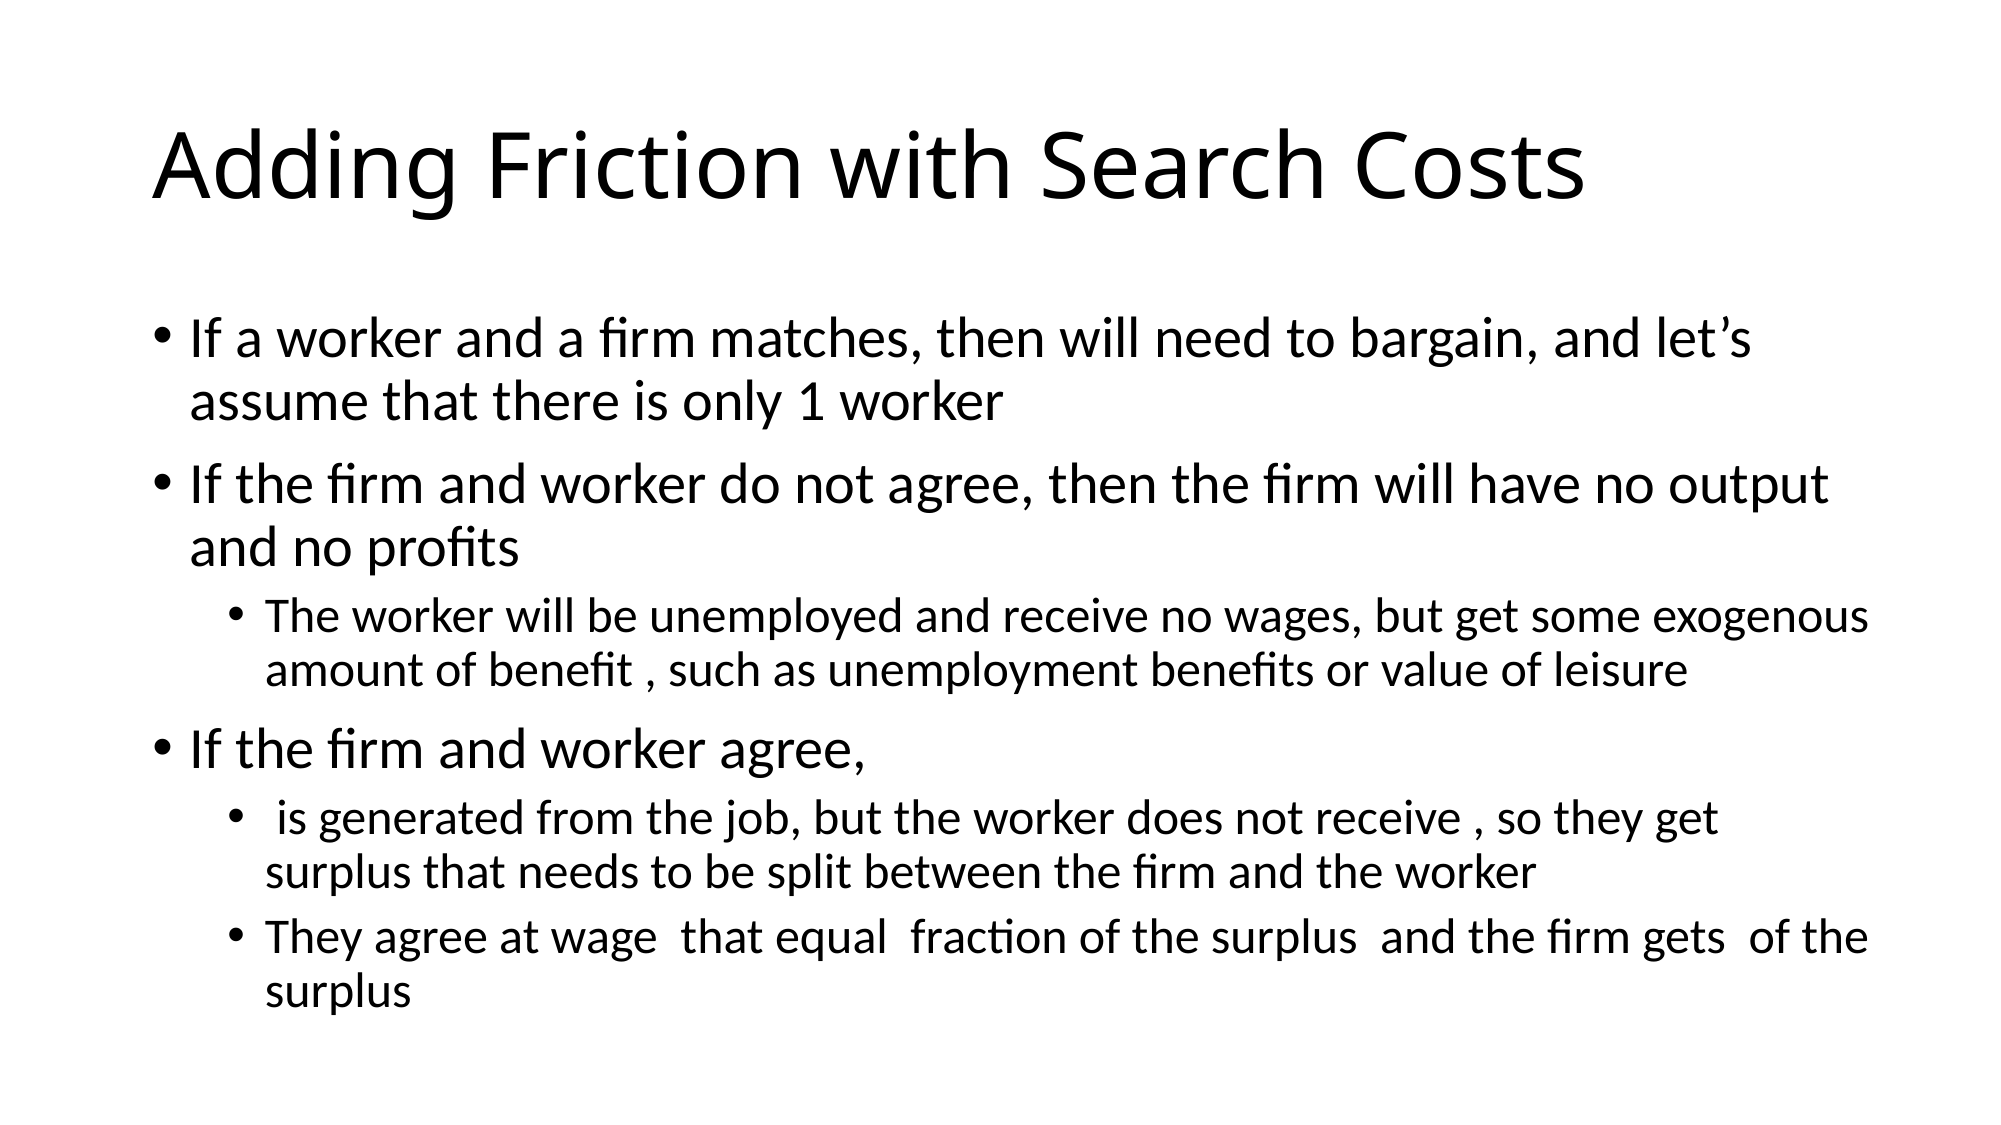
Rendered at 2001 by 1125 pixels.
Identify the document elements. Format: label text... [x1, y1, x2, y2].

title Adding Friction with Search Costs [137, 59, 1863, 278]
